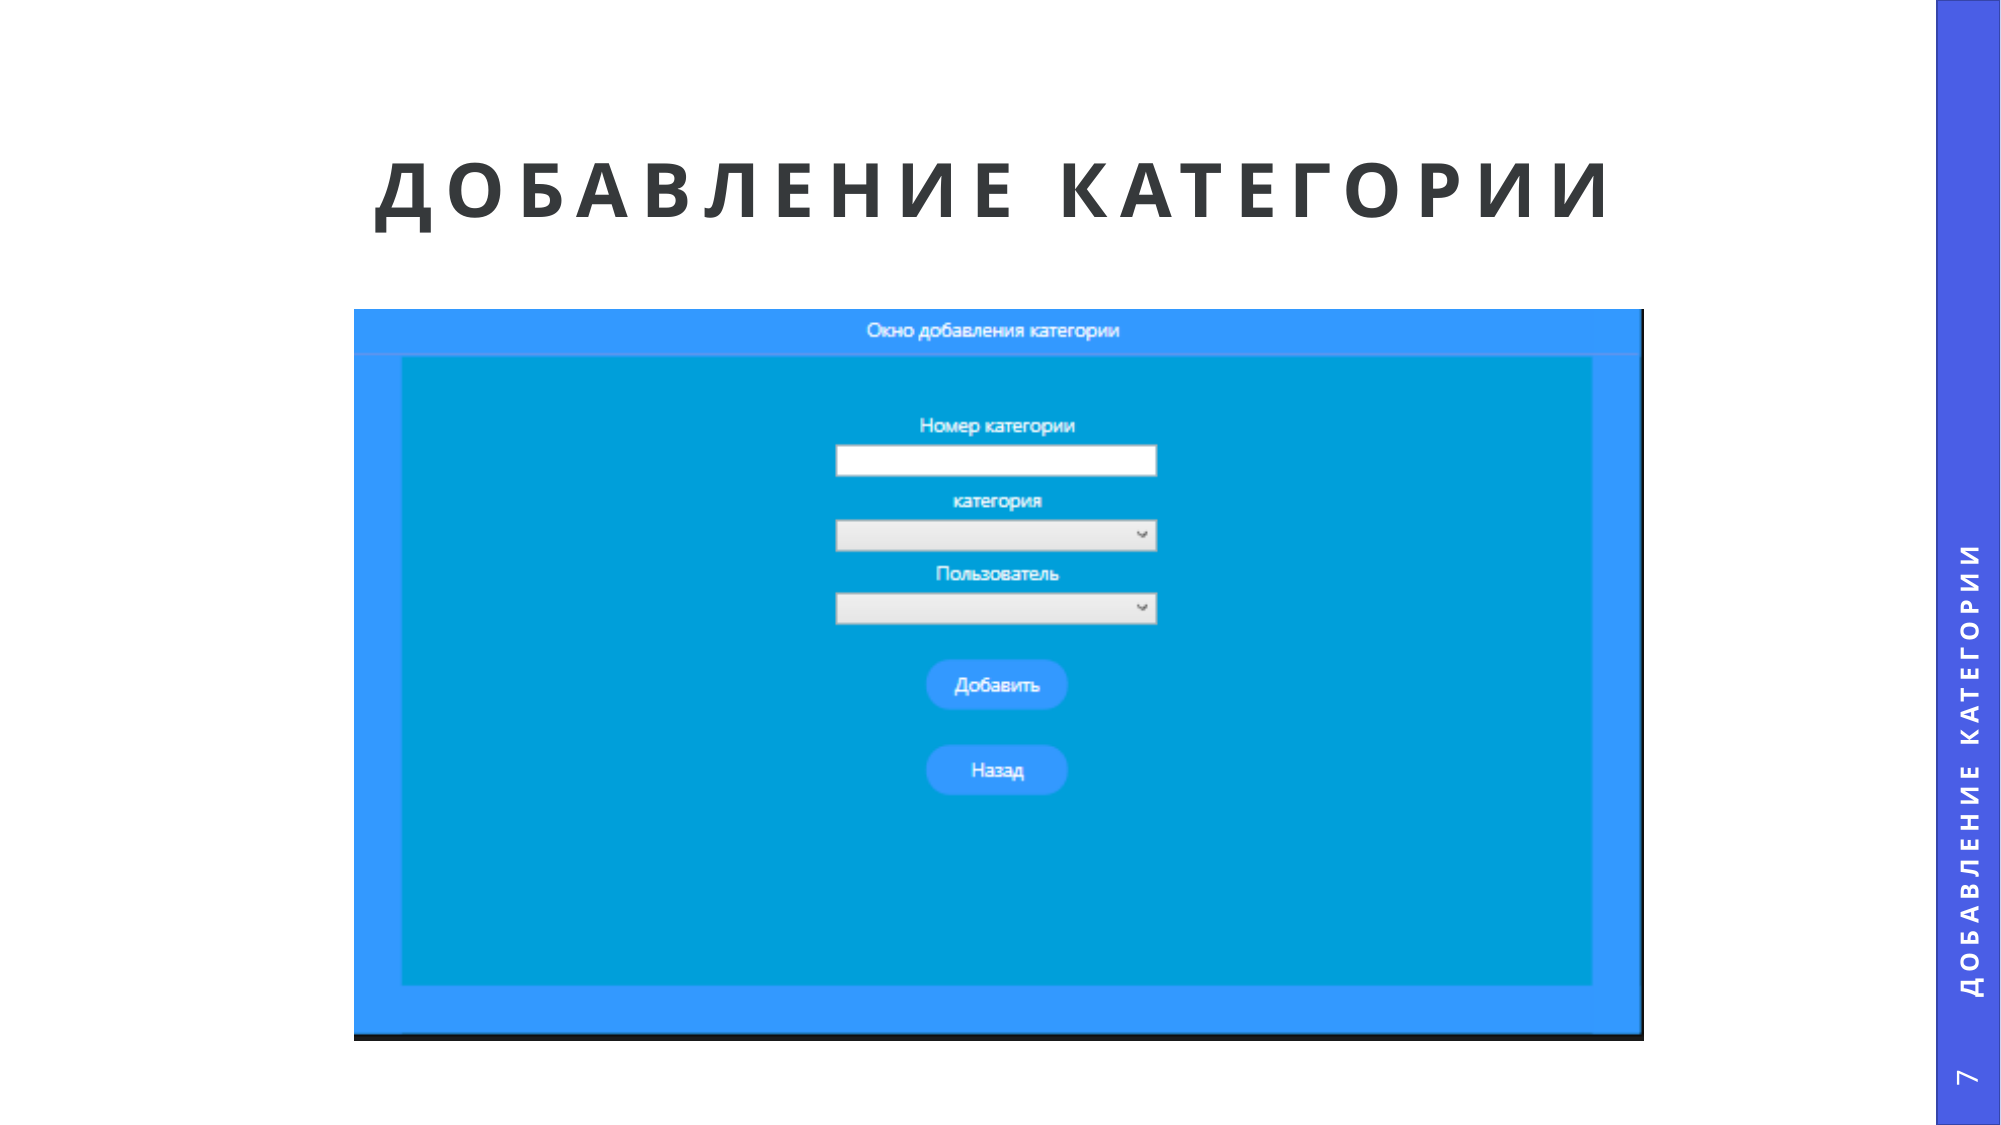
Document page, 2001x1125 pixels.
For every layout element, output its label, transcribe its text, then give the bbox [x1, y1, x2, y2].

slide_number 7 [1937, 1032, 2000, 1125]
title Добавление категории [169, 184, 1831, 292]
footer Добавление категории [1937, 0, 2000, 1032]
picture [354, 309, 1644, 1041]
